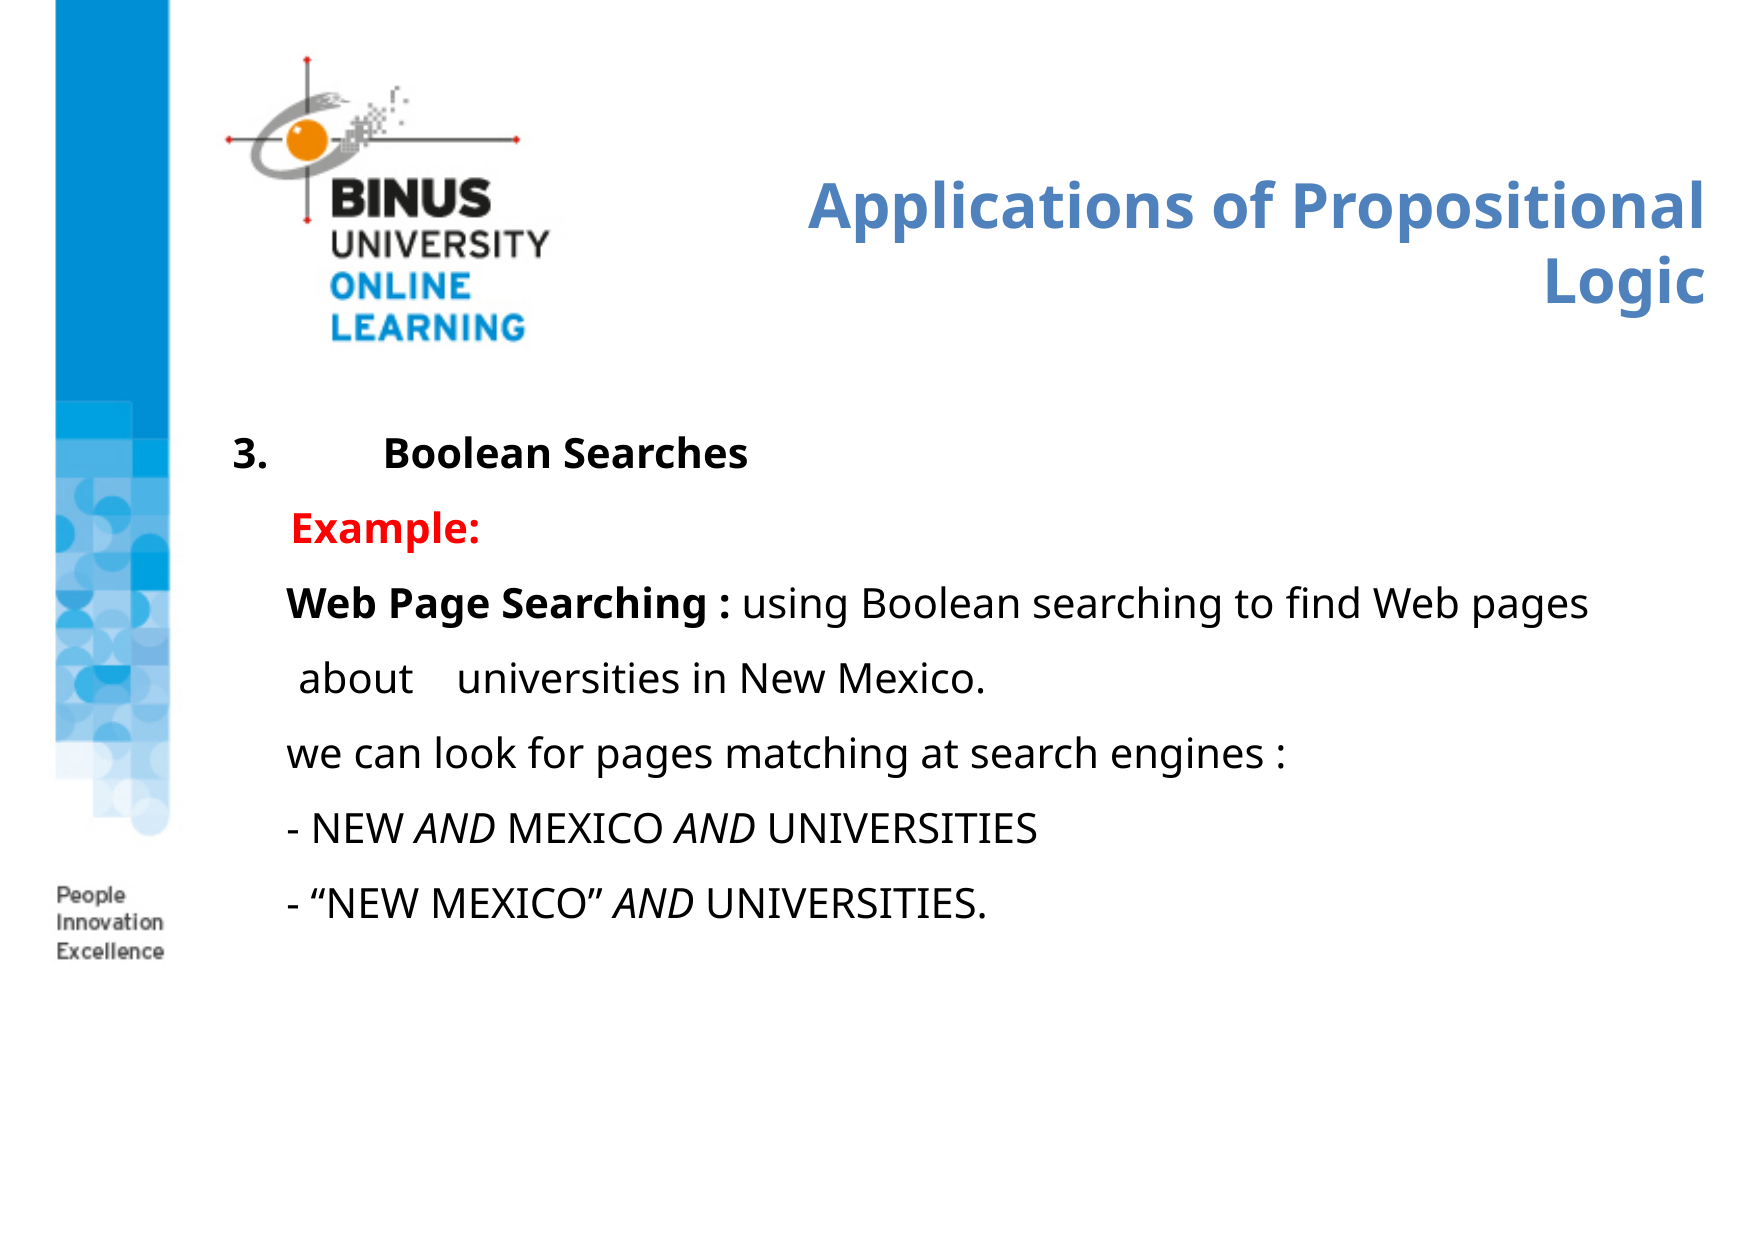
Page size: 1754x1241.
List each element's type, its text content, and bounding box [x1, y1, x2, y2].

title Applications of Propositional Logic [642, 137, 1725, 345]
picture [0, 0, 1754, 1241]
list 3. Boolean Searches Example: Web Page Searching : using Boolean searching to find Web pages about universities in New Mexico. we can look for pages matching at search engines : - NEW AND MEXICO AND UNIVERSITIES - “NEW MEXICO” AND UNIVERSITIES. [215, 393, 1703, 963]
